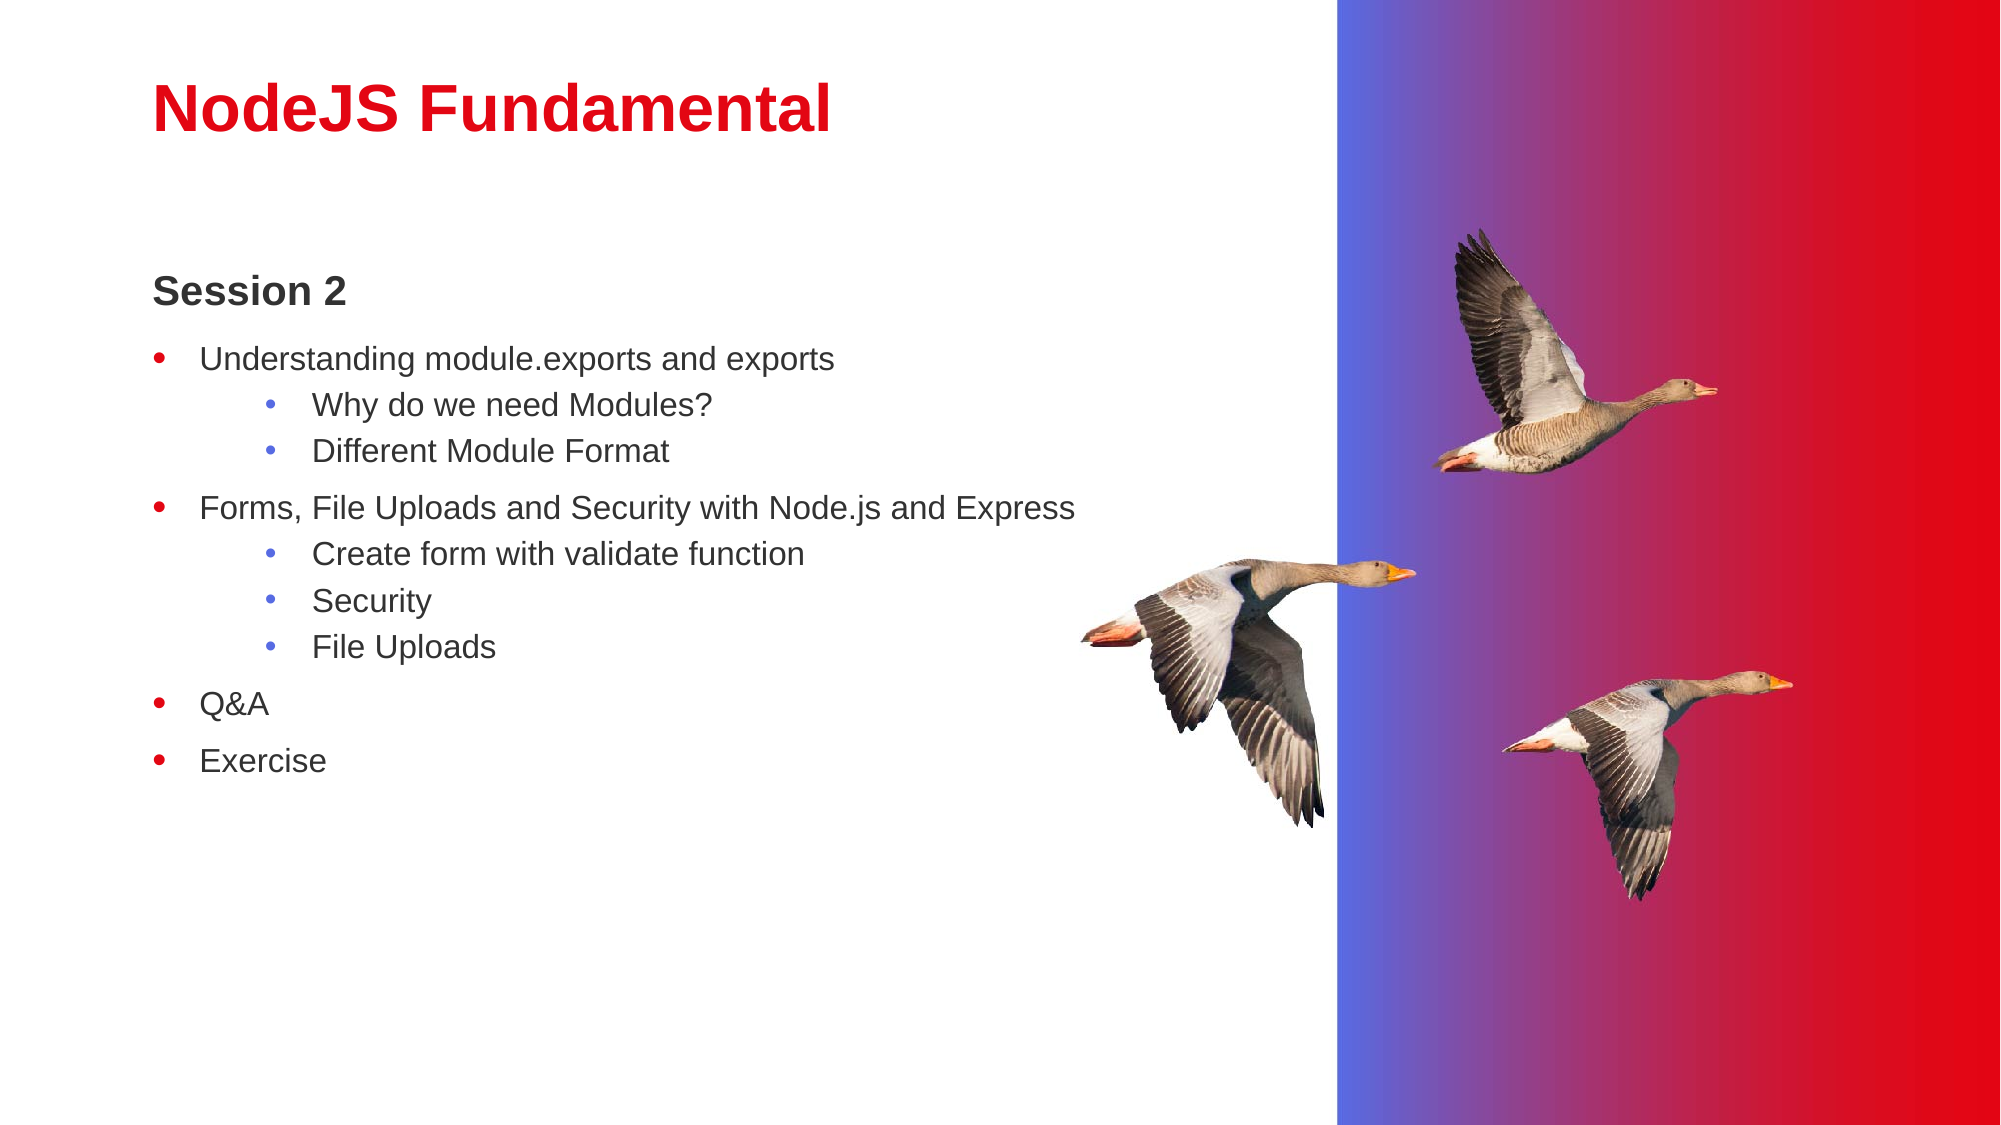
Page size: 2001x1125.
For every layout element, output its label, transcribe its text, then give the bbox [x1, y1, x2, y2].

list Session 2 [137, 261, 1026, 331]
list Understanding module.exports and exports Why do we need Modules? Different Module Format Forms, File Uploads and Security with Node.js and Express Create form with validate function Security File Uploads Q&A Exercise [137, 334, 1127, 864]
title NodeJS Fundamental [137, 66, 1863, 155]
picture [0, 0, 2001, 1125]
